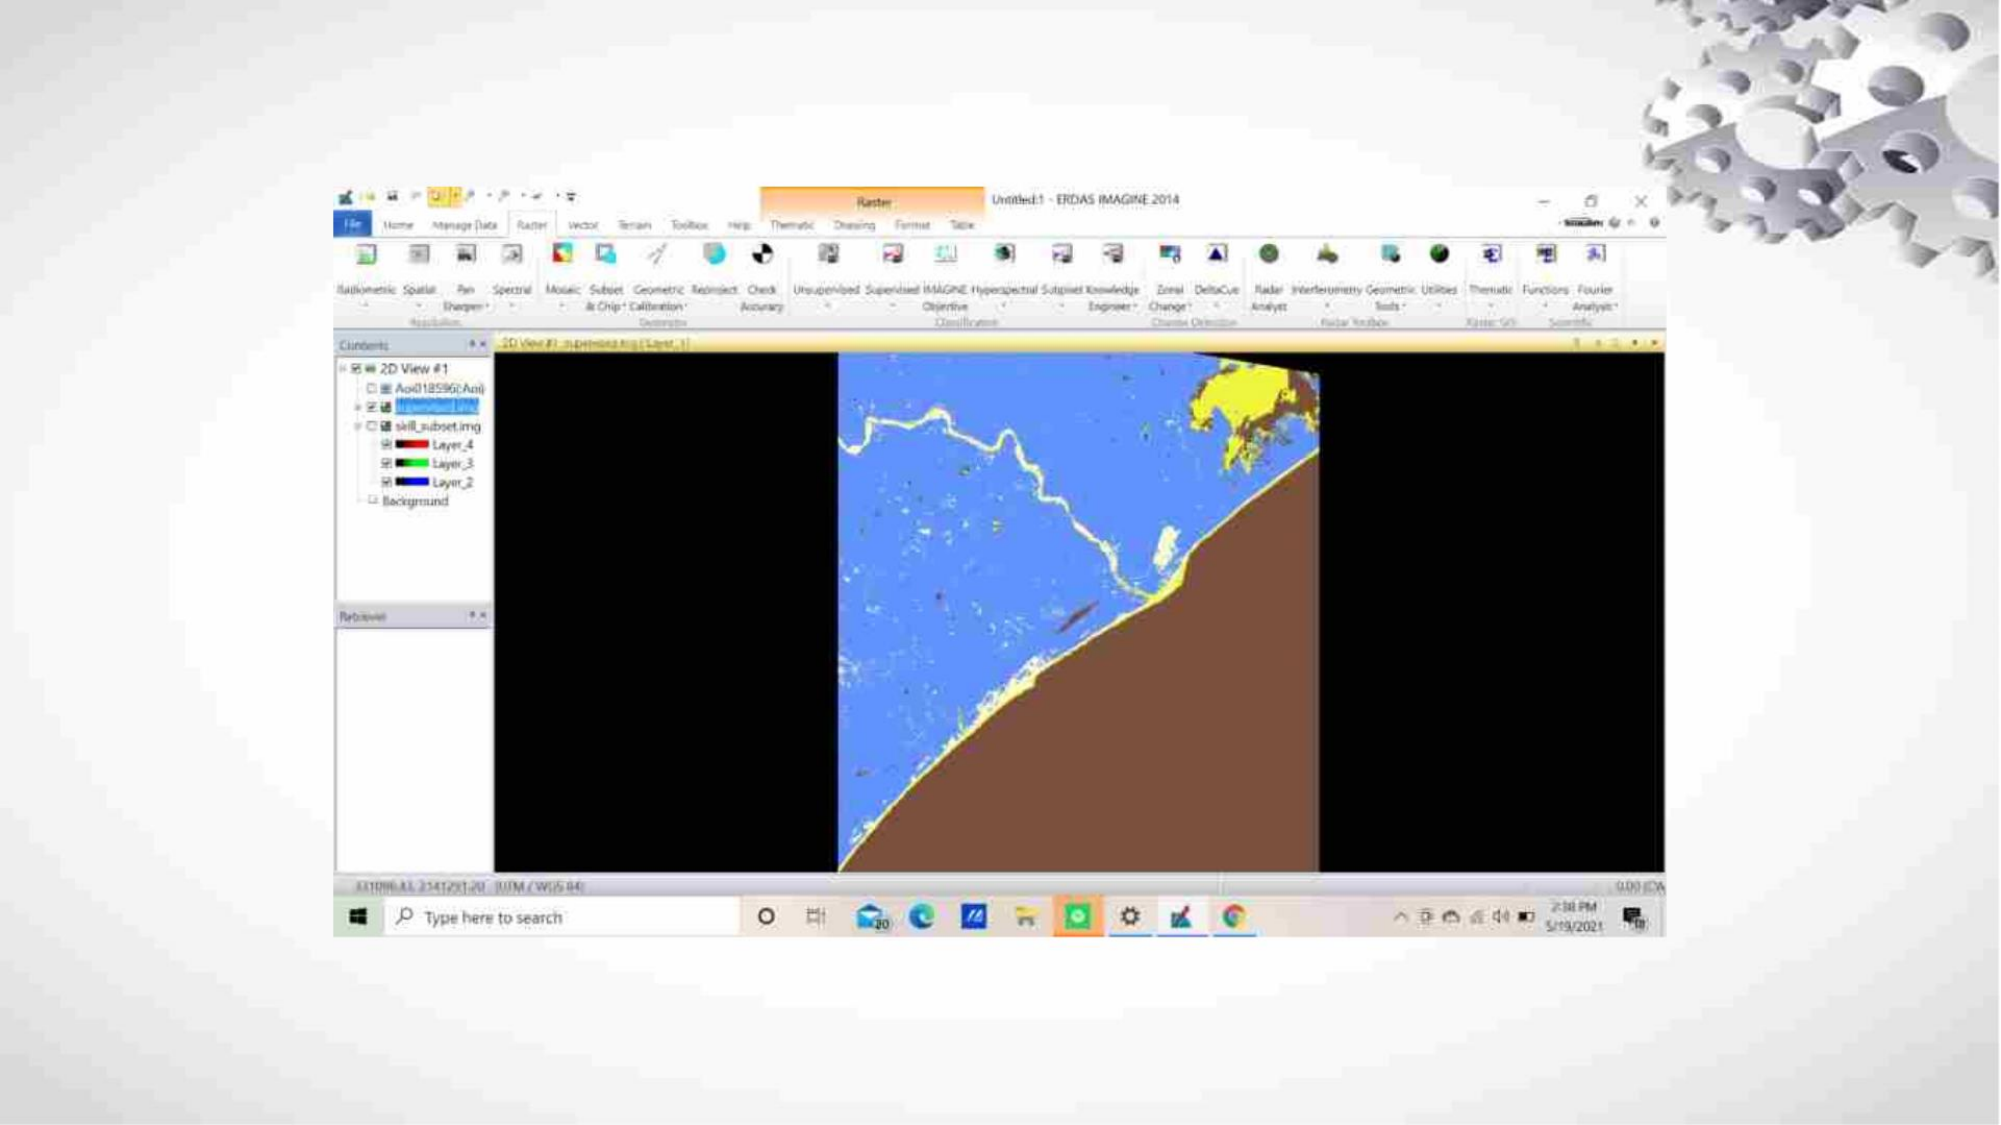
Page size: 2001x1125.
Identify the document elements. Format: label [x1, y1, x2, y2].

text_box [0, 0, 2000, 1125]
